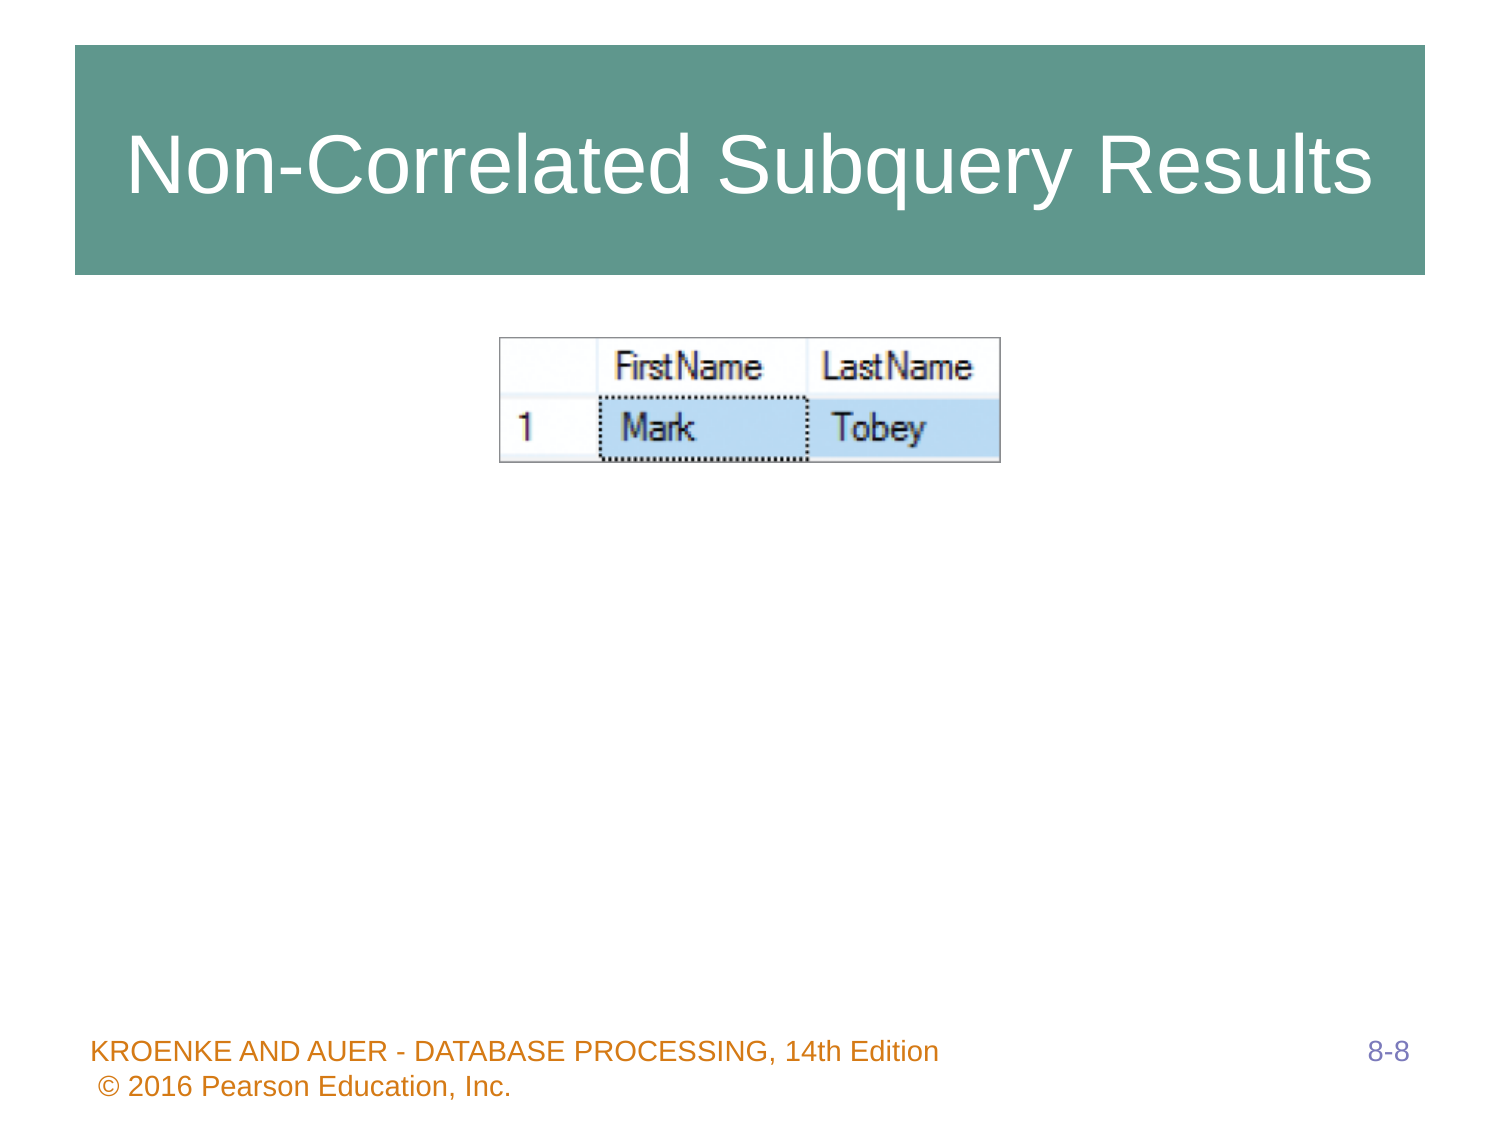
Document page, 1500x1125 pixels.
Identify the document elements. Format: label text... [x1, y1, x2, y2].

slide_number 8-8 [1074, 1024, 1426, 1103]
footer KROENKE AND AUER - DATABASE PROCESSING, 14th Edition © 2016 Pearson Education, Inc. [74, 1024, 963, 1104]
title Non-Correlated Subquery Results [74, 44, 1426, 276]
picture [498, 337, 1001, 463]
